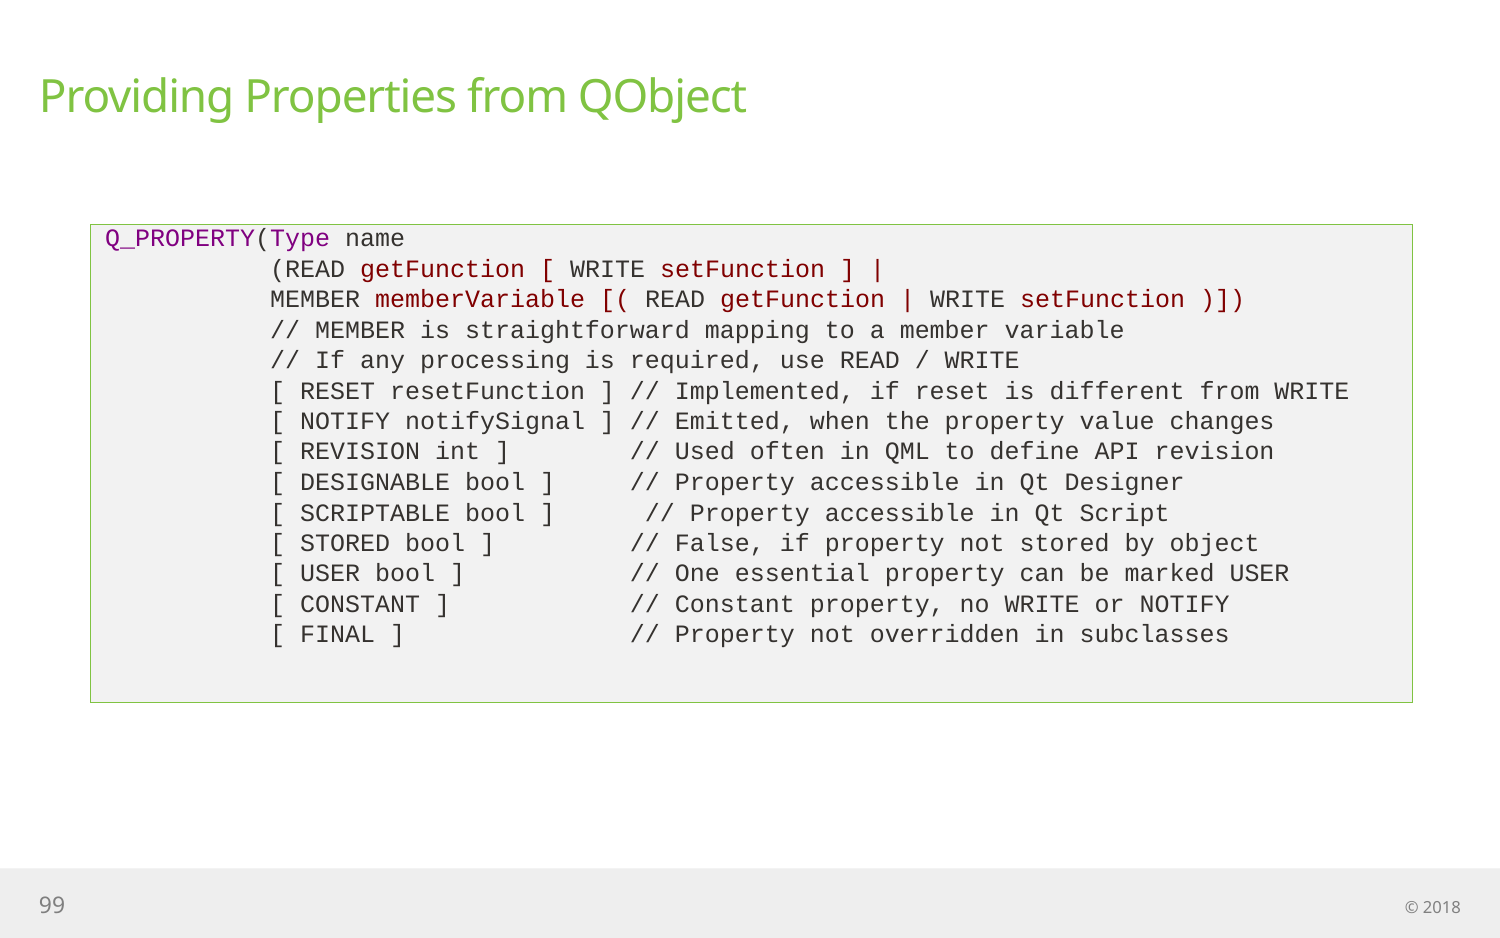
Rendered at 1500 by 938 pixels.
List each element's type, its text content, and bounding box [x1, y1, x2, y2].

title Providing Properties from QObject [39, 66, 1052, 195]
slide_number 99 [39, 892, 410, 921]
text_box Q_PROPERTY(Type name (READ getFunction [ WRITE setFunction ] | MEMBER memberVariable [( READ getFunction | WRITE setFunction )]) // MEMBER is straightforward mapping to a member variable // If any processing is required, use READ / WRITE [ RESET resetFunction ] // Implemented, if reset is different from WRITE [ NOTIFY notifySignal ] // Emitted, when the property value changes [ REVISION int ] // Used often in QML to define API revision [ DESIGNABLE bool ] // Property accessible in Qt Designer [ SCRIPTABLE bool ] // Property accessible in Qt Script [ STORED bool ] // False, if property not stored by object [ USER bool ] // One essential property can be marked USER [ CONSTANT ] // Constant property, no WRITE or NOTIFY [ FINAL ] // Property not overridden in subclasses [90, 224, 1413, 703]
footer © 2018 [1188, 896, 1461, 917]
